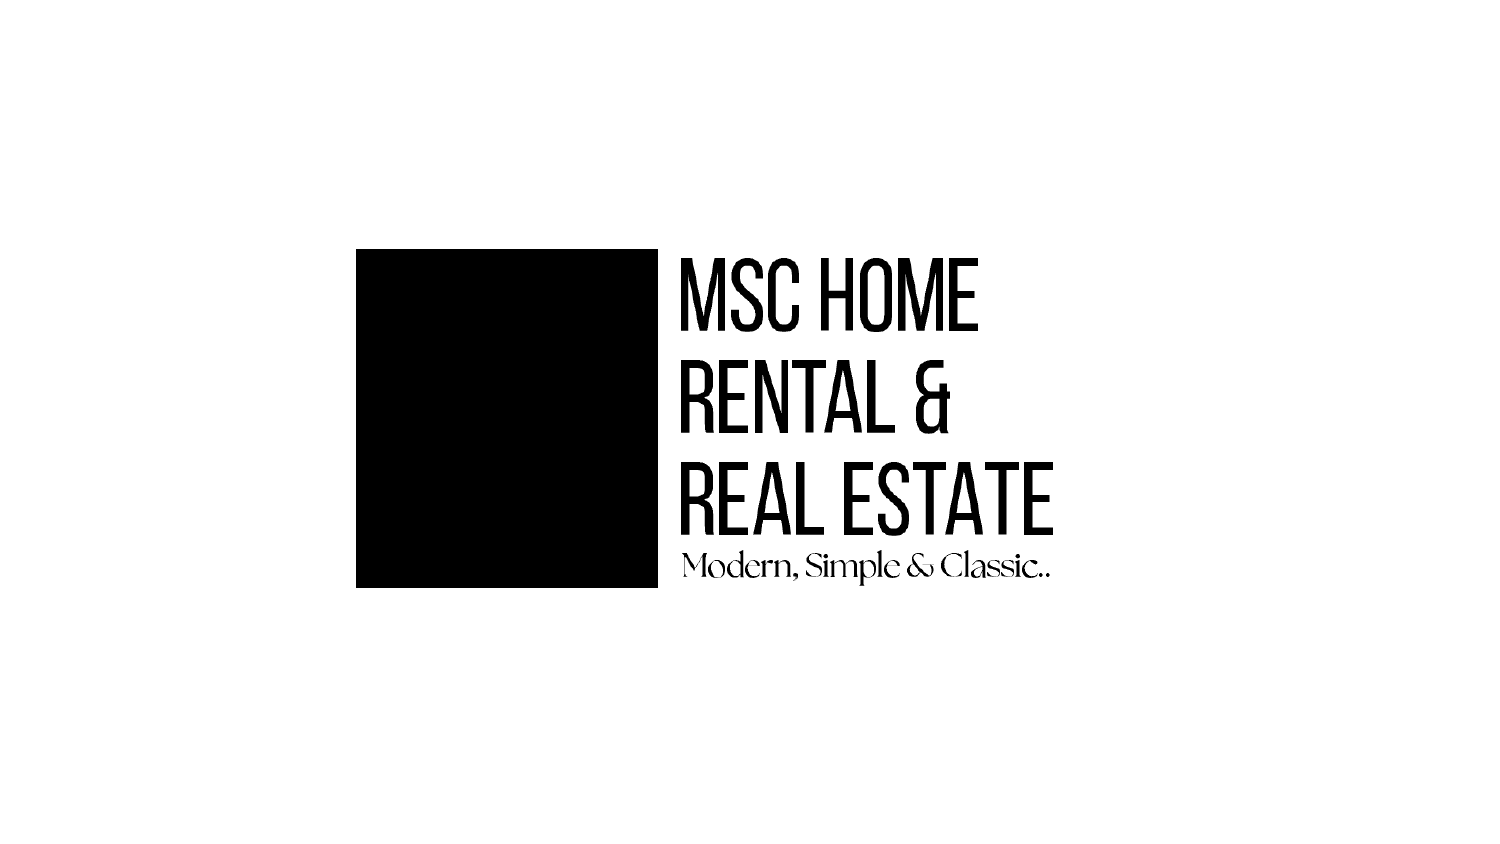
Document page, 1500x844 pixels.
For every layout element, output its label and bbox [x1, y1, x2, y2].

picture [681, 258, 725, 331]
picture [708, 560, 725, 578]
picture [719, 360, 748, 433]
picture [859, 560, 876, 586]
text_box [334, 236, 674, 598]
picture [867, 360, 895, 433]
picture [356, 249, 658, 588]
picture [830, 560, 858, 577]
picture [753, 462, 791, 535]
picture [963, 550, 969, 577]
picture [949, 258, 978, 331]
picture [806, 553, 822, 578]
picture [1022, 560, 1038, 578]
text_box [671, 246, 1106, 586]
picture [761, 560, 773, 577]
picture [913, 462, 983, 535]
picture [941, 553, 962, 578]
picture [731, 258, 763, 332]
picture [971, 560, 986, 578]
picture [820, 258, 853, 331]
picture [1023, 462, 1053, 535]
picture [754, 360, 788, 433]
picture [681, 360, 714, 433]
picture [681, 462, 714, 535]
picture [844, 462, 873, 535]
picture [774, 560, 791, 577]
picture [768, 258, 799, 332]
picture [898, 258, 943, 331]
picture [727, 550, 744, 578]
picture [884, 560, 900, 578]
picture [682, 553, 707, 577]
picture [860, 258, 892, 332]
picture [1001, 560, 1014, 578]
picture [907, 553, 934, 578]
picture [719, 462, 748, 535]
picture [877, 550, 883, 577]
picture [796, 462, 824, 535]
picture [745, 560, 760, 578]
picture [878, 462, 909, 536]
picture [915, 360, 950, 434]
picture [1015, 554, 1021, 577]
picture [987, 560, 1000, 578]
picture [823, 554, 829, 577]
picture [793, 573, 798, 582]
picture [985, 462, 1019, 535]
picture [792, 360, 862, 433]
